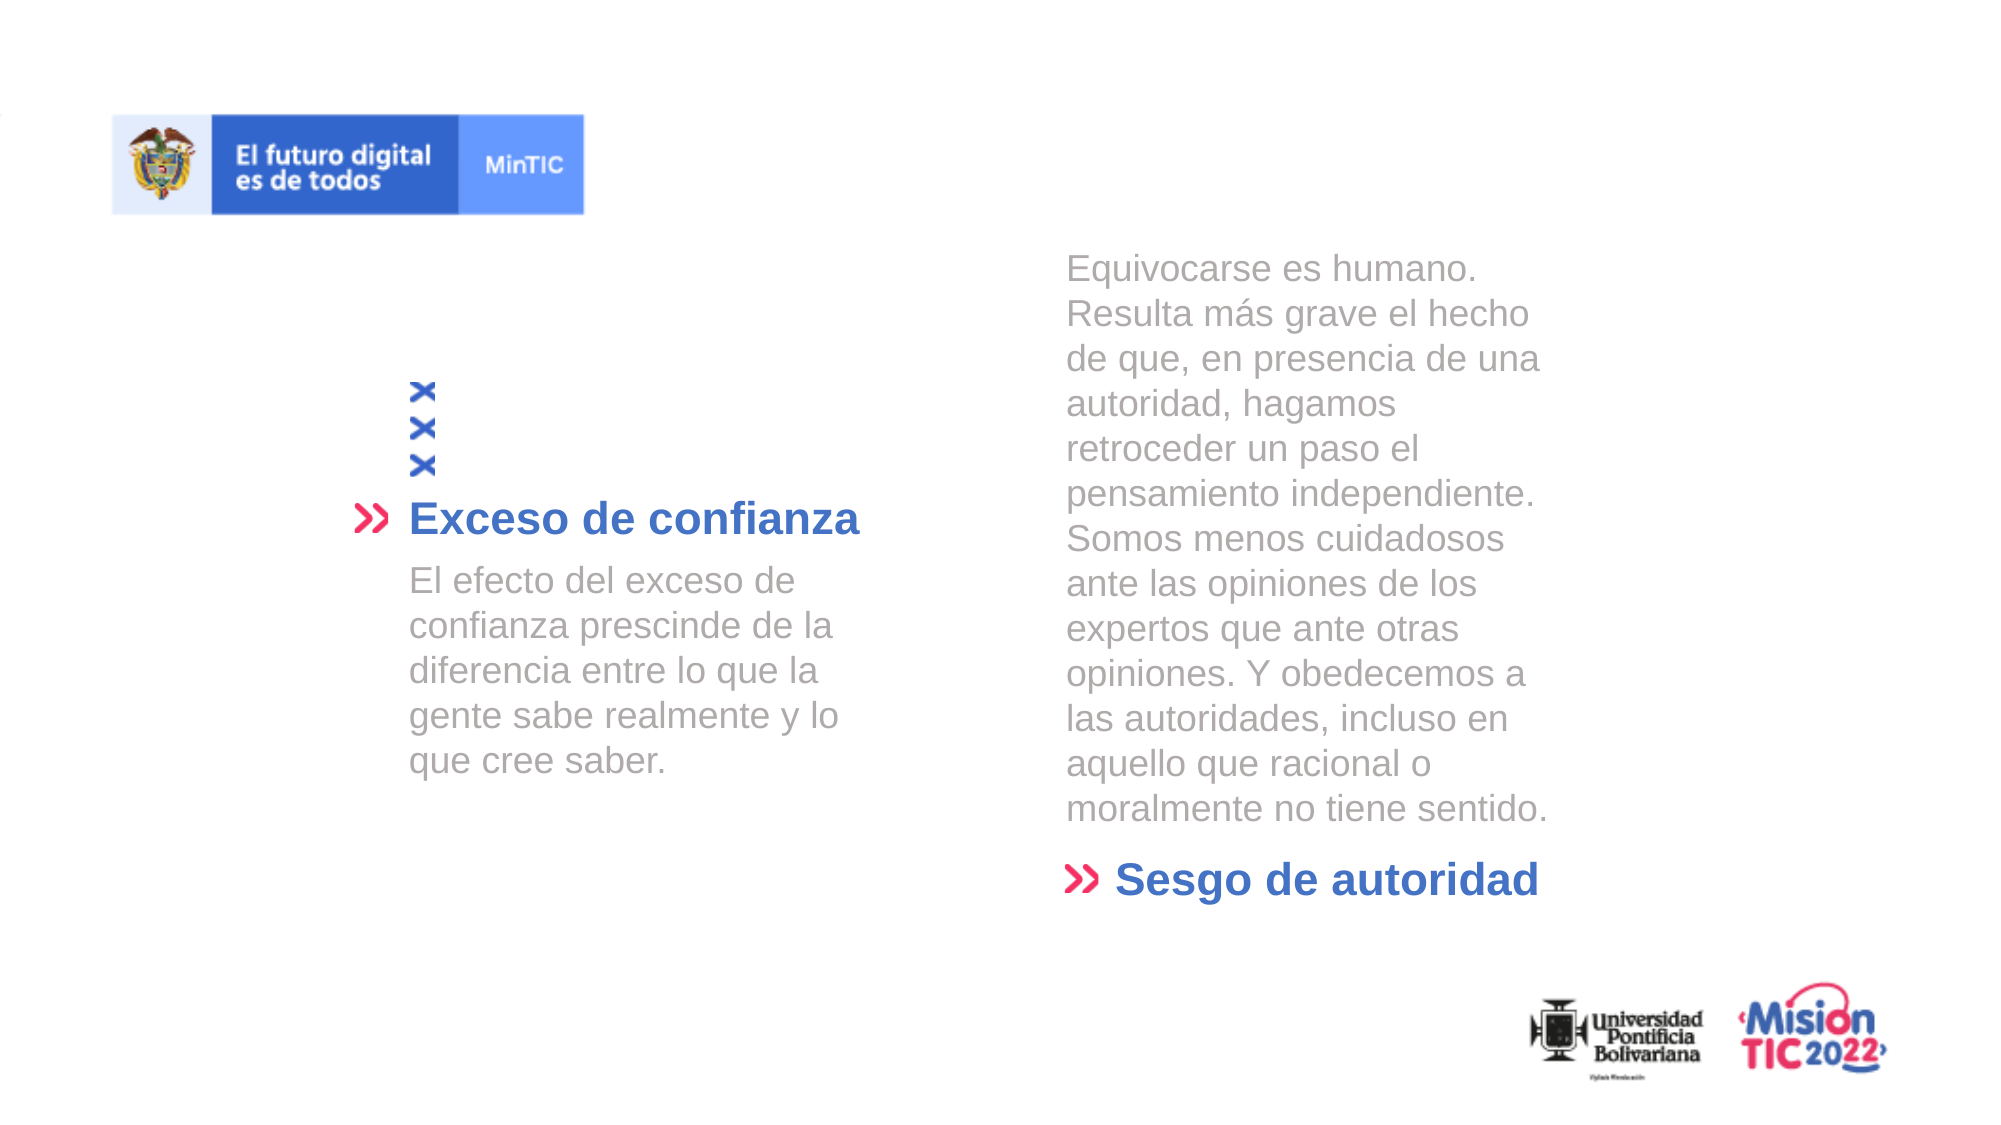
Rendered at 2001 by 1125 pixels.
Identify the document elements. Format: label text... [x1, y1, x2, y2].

text_box Sesgo de autoridad [1100, 842, 1607, 912]
text_box Exceso de confianza [394, 481, 900, 551]
text_box El efecto del exceso de confianza prescinde de la diferencia entre lo que la gente sabe realmente y lo que cree saber. [394, 551, 900, 789]
text_box Equivocarse es humano. Resulta más grave el hecho de que, en presencia de una autoridad, hagamos retroceder un paso el pensamiento independiente. Somos menos cuidadosos ante las opiniones de los expertos que ante otras opiniones. Y obedecemos a las autoridades, incluso en aquello que racional o moralmente no tiene sentido. [1051, 236, 1578, 836]
picture [0, 1, 2000, 1124]
